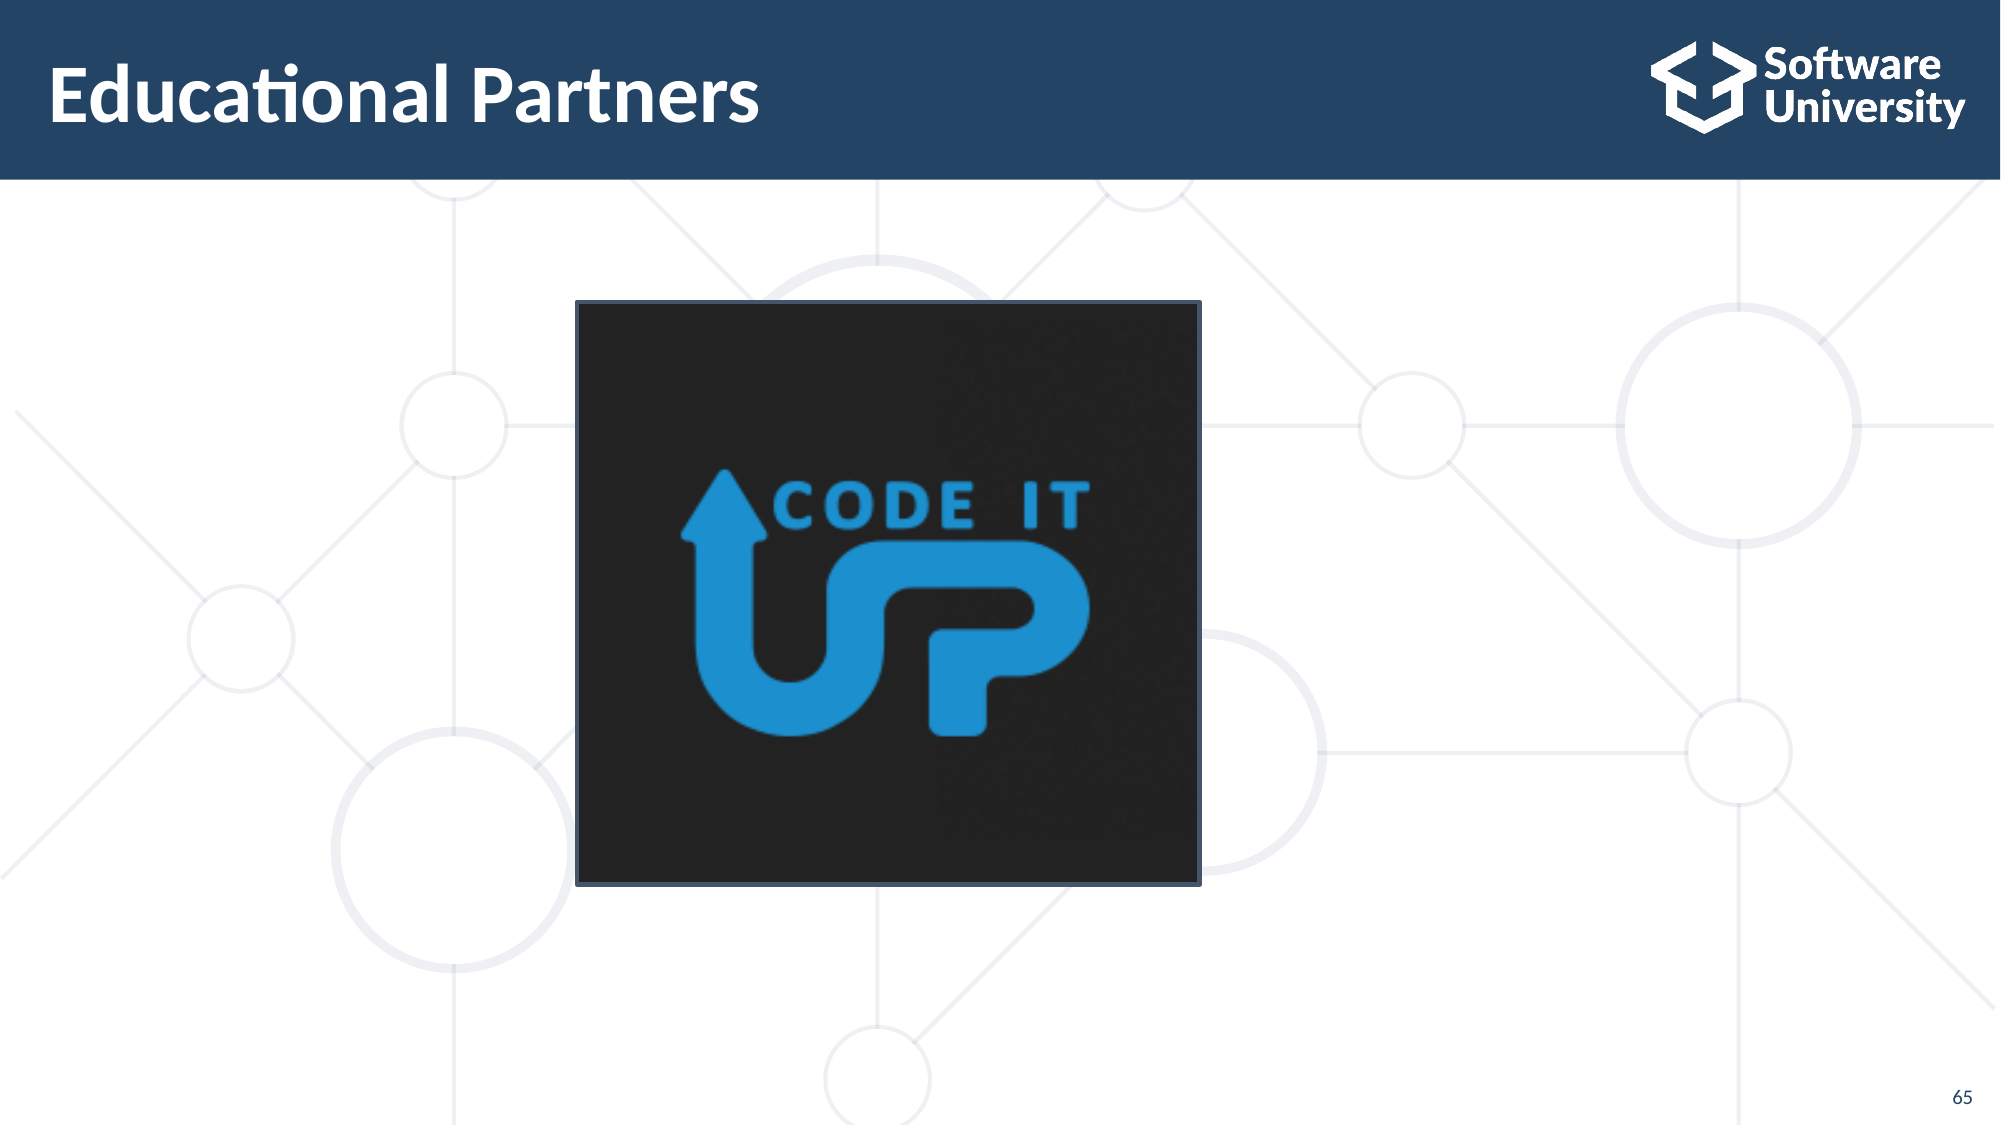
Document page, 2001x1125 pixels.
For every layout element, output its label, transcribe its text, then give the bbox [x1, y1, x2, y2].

title Educational Partners [31, 16, 1625, 162]
picture [578, 304, 1198, 883]
slide_number 65 [1927, 1067, 1989, 1117]
picture [1651, 41, 1966, 134]
